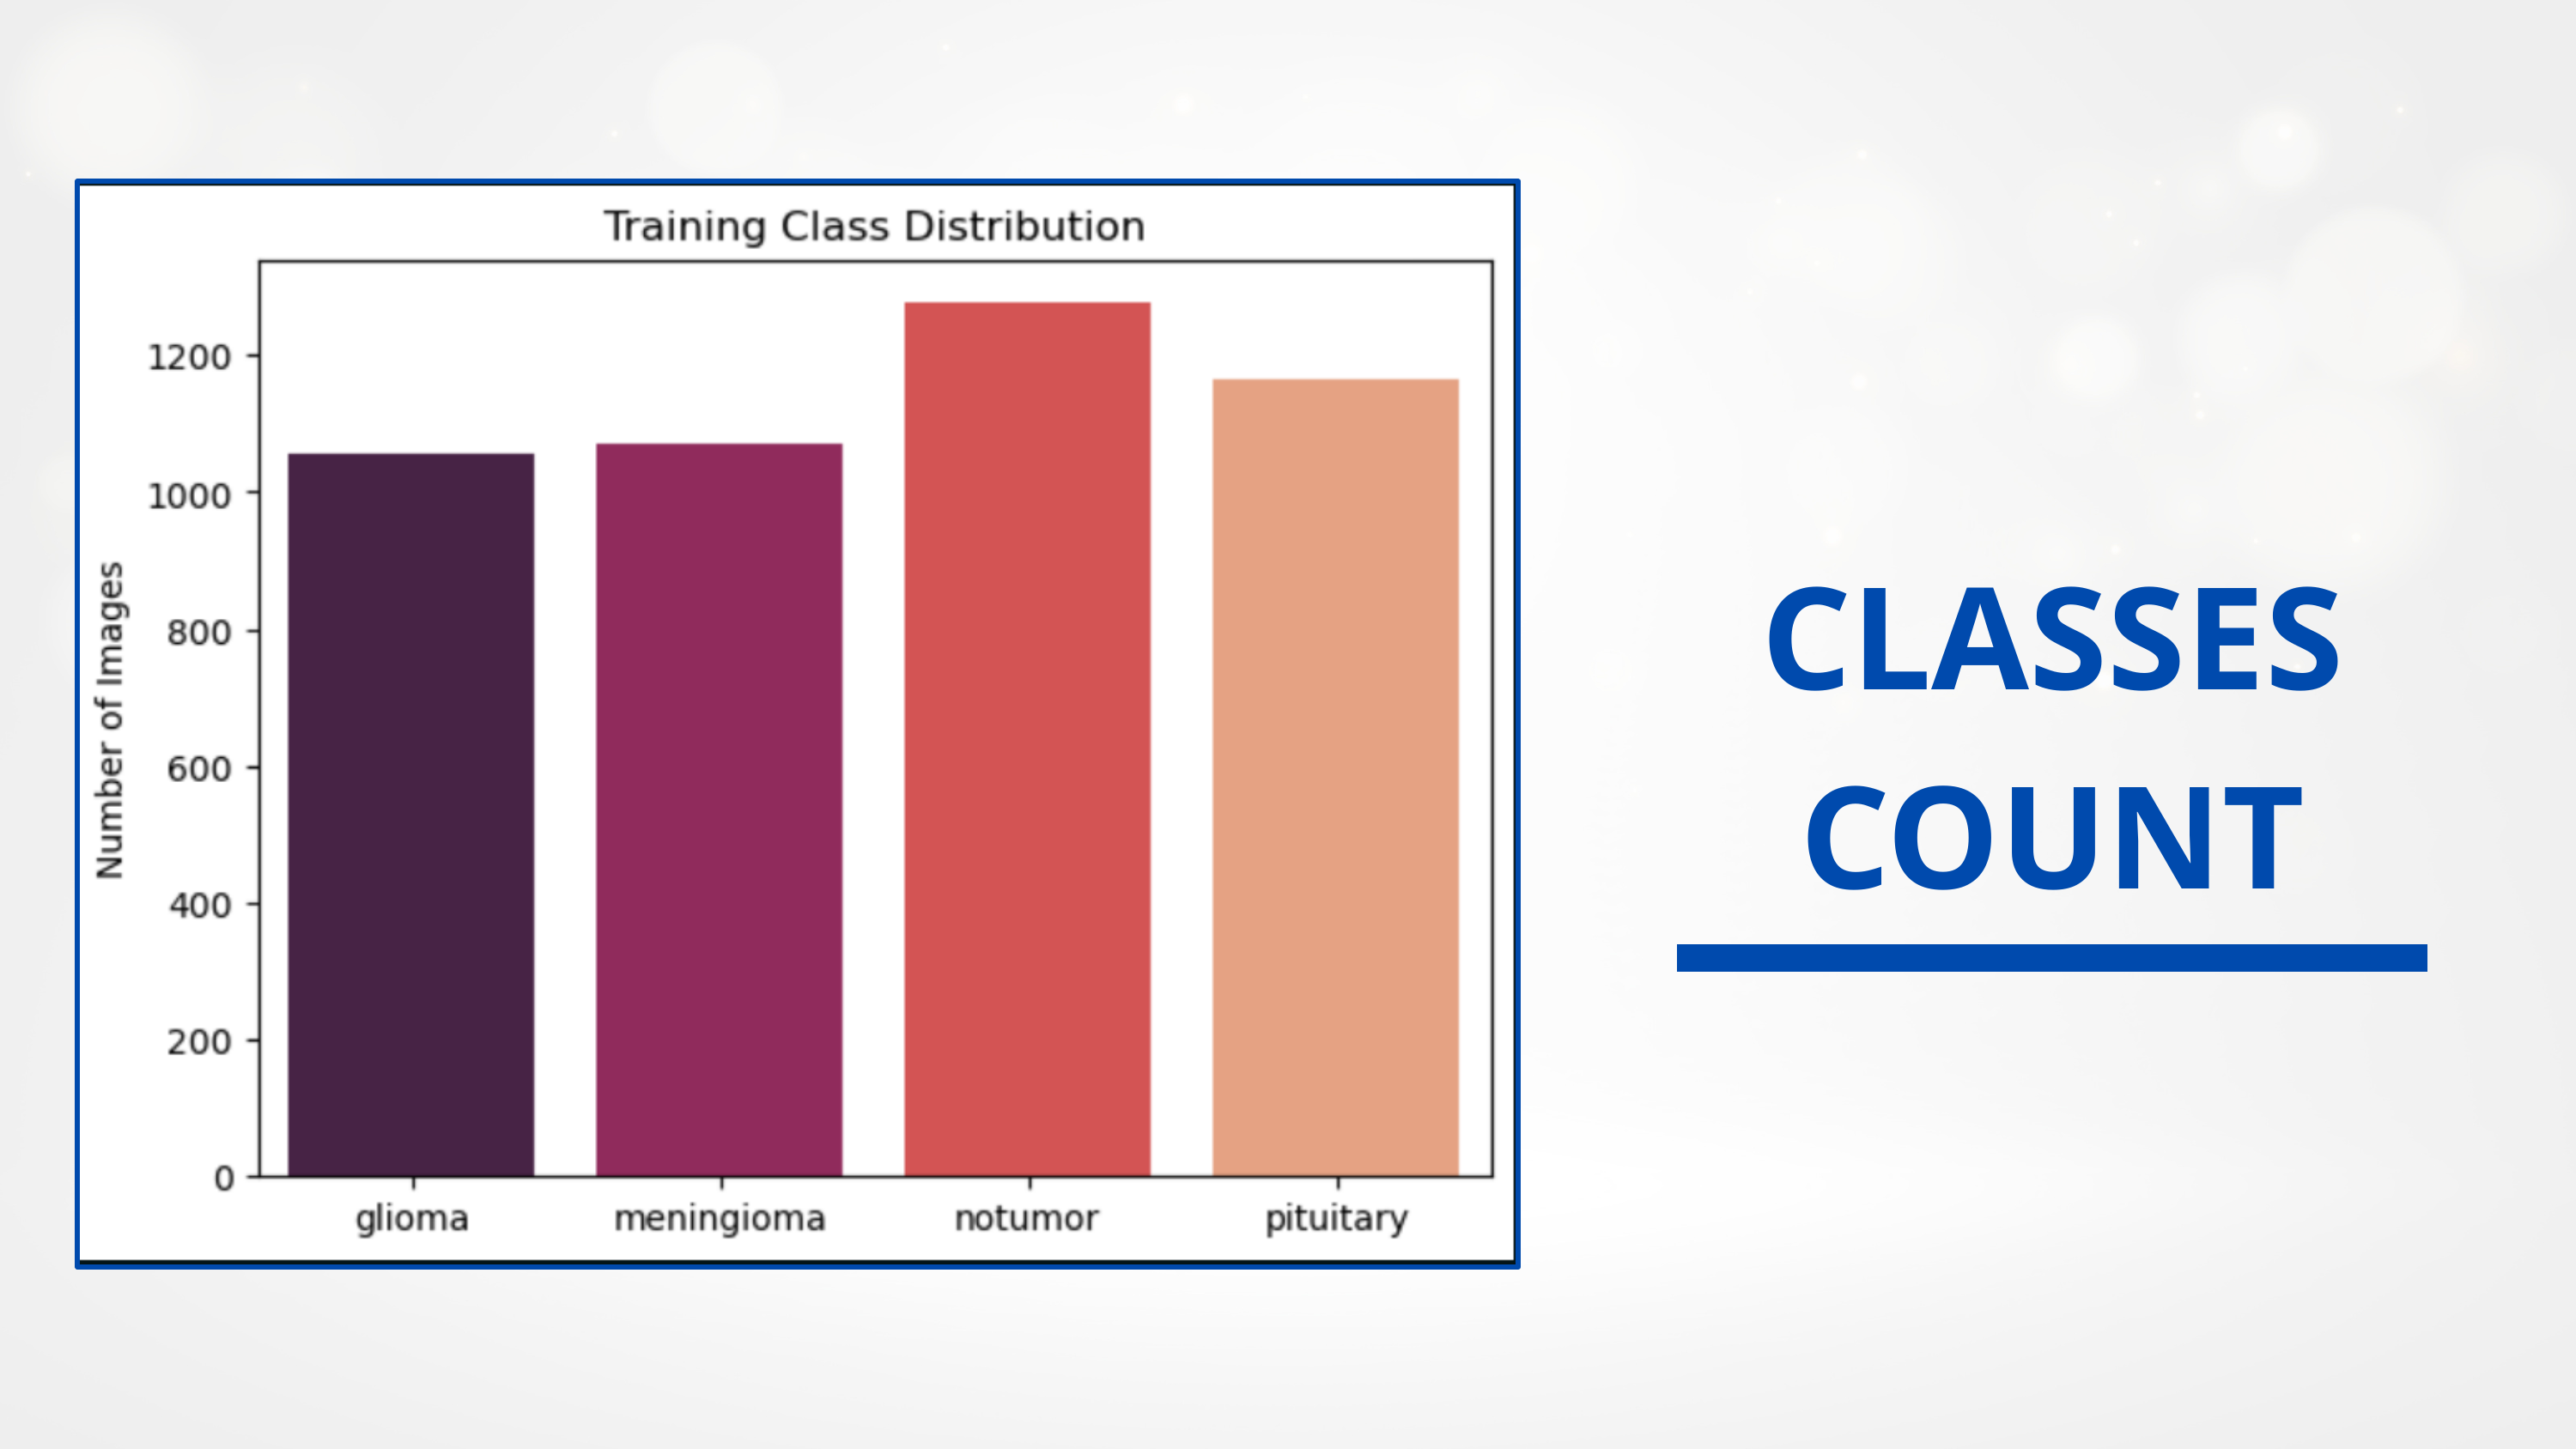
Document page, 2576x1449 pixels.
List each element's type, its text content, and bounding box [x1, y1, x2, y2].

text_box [1676, 943, 2428, 973]
text_box CLASSES COUNT [1606, 519, 2499, 918]
text_box [0, 0, 2576, 1449]
text_box [77, 181, 1519, 1268]
